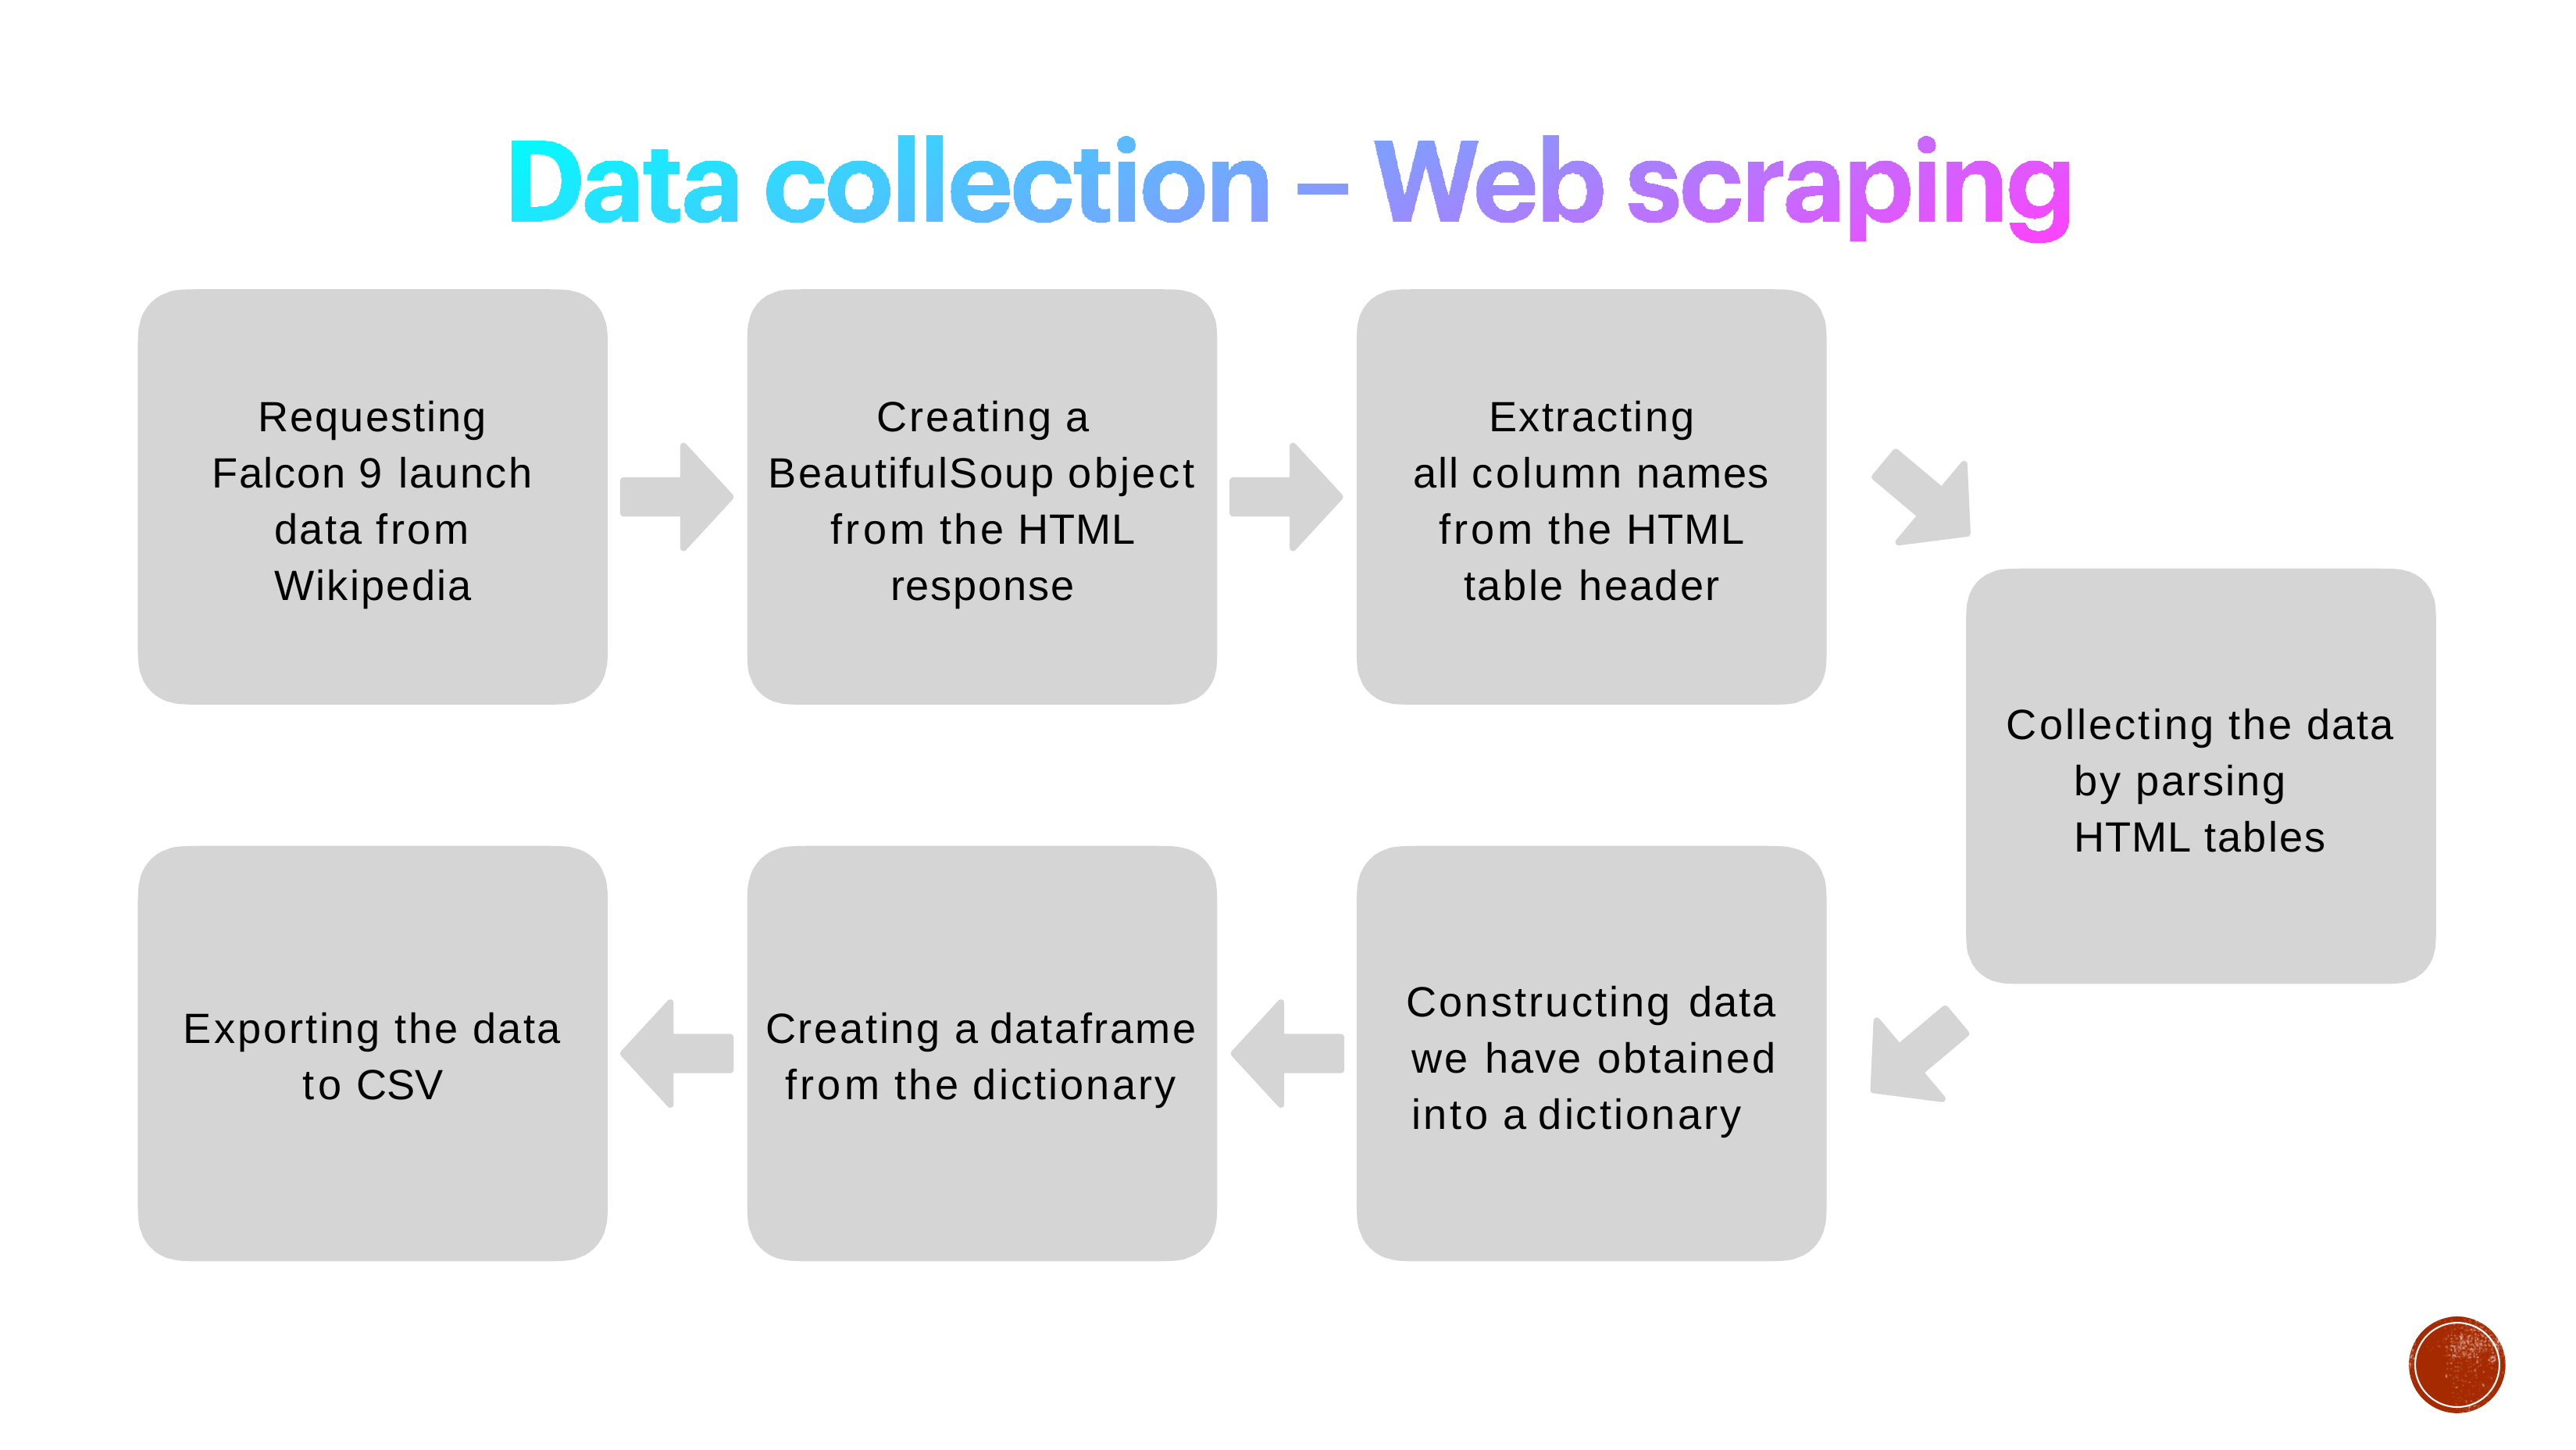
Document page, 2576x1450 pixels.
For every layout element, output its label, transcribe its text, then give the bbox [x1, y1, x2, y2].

text_box Constructing data we have obtained into a dictionary [1404, 966, 1779, 1138]
text_box [1356, 289, 1827, 705]
text_box [137, 845, 608, 1262]
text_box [1873, 450, 1969, 544]
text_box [1231, 445, 1342, 550]
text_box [622, 1001, 733, 1106]
text_box Exporting the data to CSV [181, 994, 564, 1109]
picture [512, 135, 2070, 244]
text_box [1872, 1007, 1968, 1101]
text_box Collecting the data by parsing HTML tables [2004, 689, 2398, 860]
text_box [1356, 845, 1827, 1262]
text_box Requesting Falcon 9 launch data from Wikipedia [210, 381, 536, 609]
text_box Creating a dataframe from the dictionary [764, 994, 1201, 1109]
text_box [137, 289, 608, 705]
text_box Creating a BeautifulSoup object from the HTML response [765, 381, 1200, 609]
text_box [747, 289, 1218, 705]
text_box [622, 445, 733, 550]
text_box [1966, 568, 2436, 984]
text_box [1233, 1001, 1343, 1106]
text_box [747, 845, 1218, 1262]
text_box Extracting all column names from the HTML table header [1381, 381, 1803, 609]
